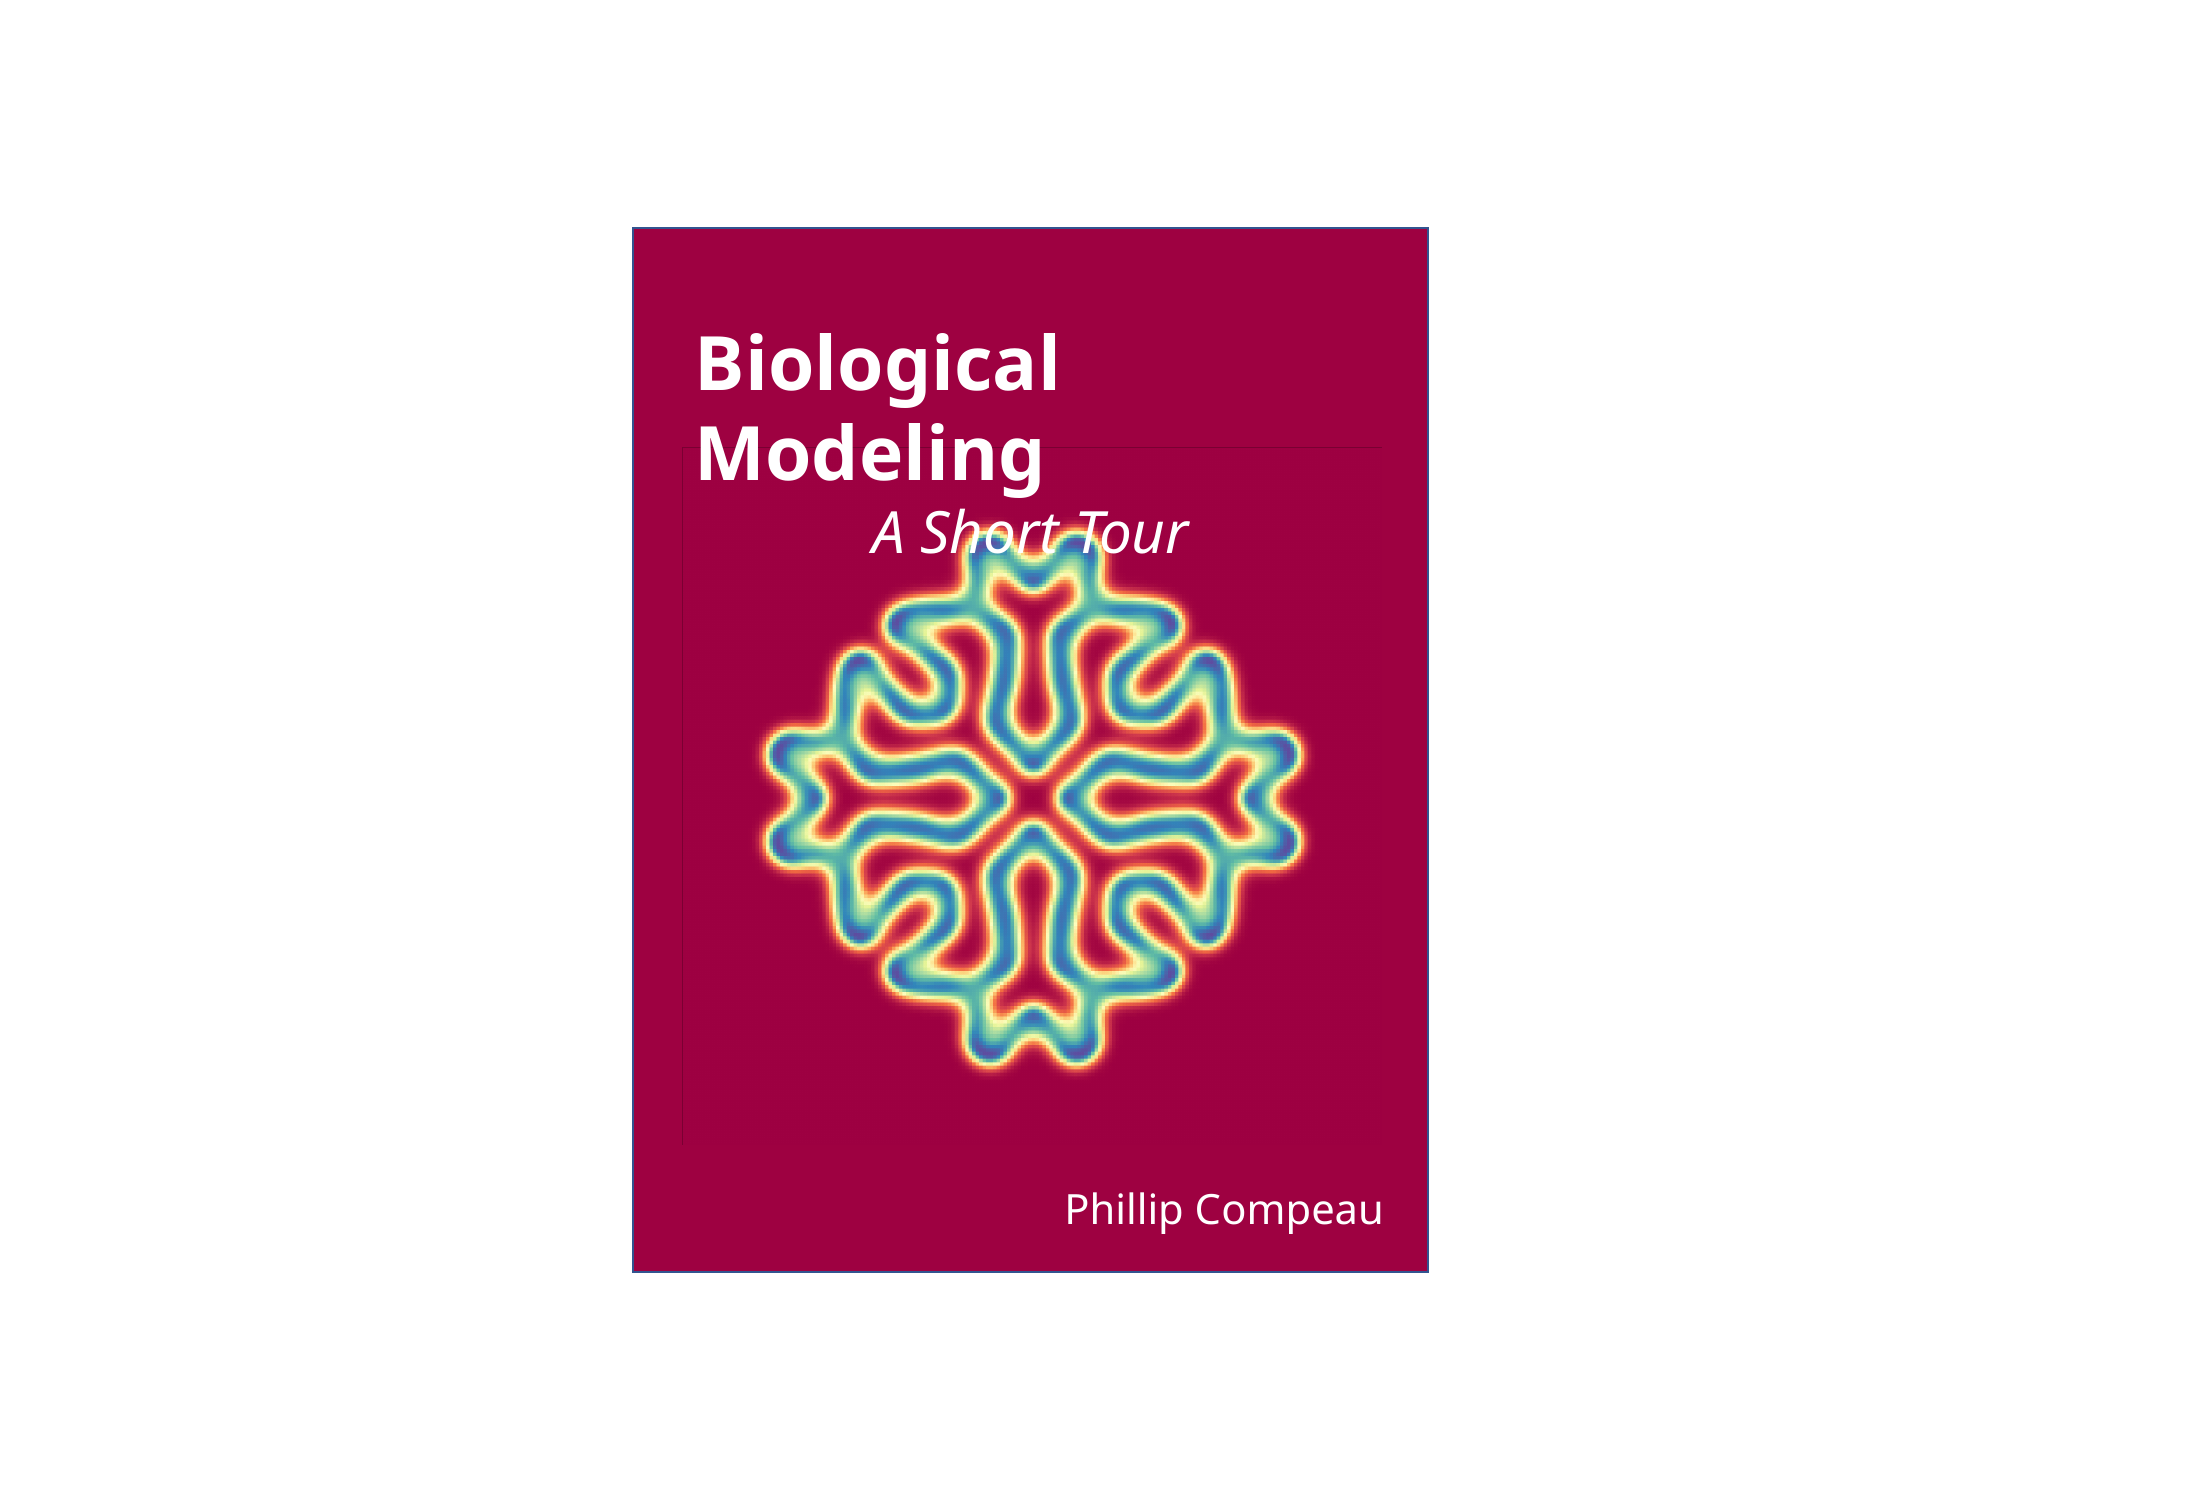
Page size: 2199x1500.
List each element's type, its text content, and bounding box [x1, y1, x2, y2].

text_box Phillip Compeau [892, 1175, 1399, 1241]
picture [679, 442, 1382, 1145]
text_box [632, 227, 1429, 1273]
text_box Biological Modeling A Short Tour [679, 308, 1382, 442]
